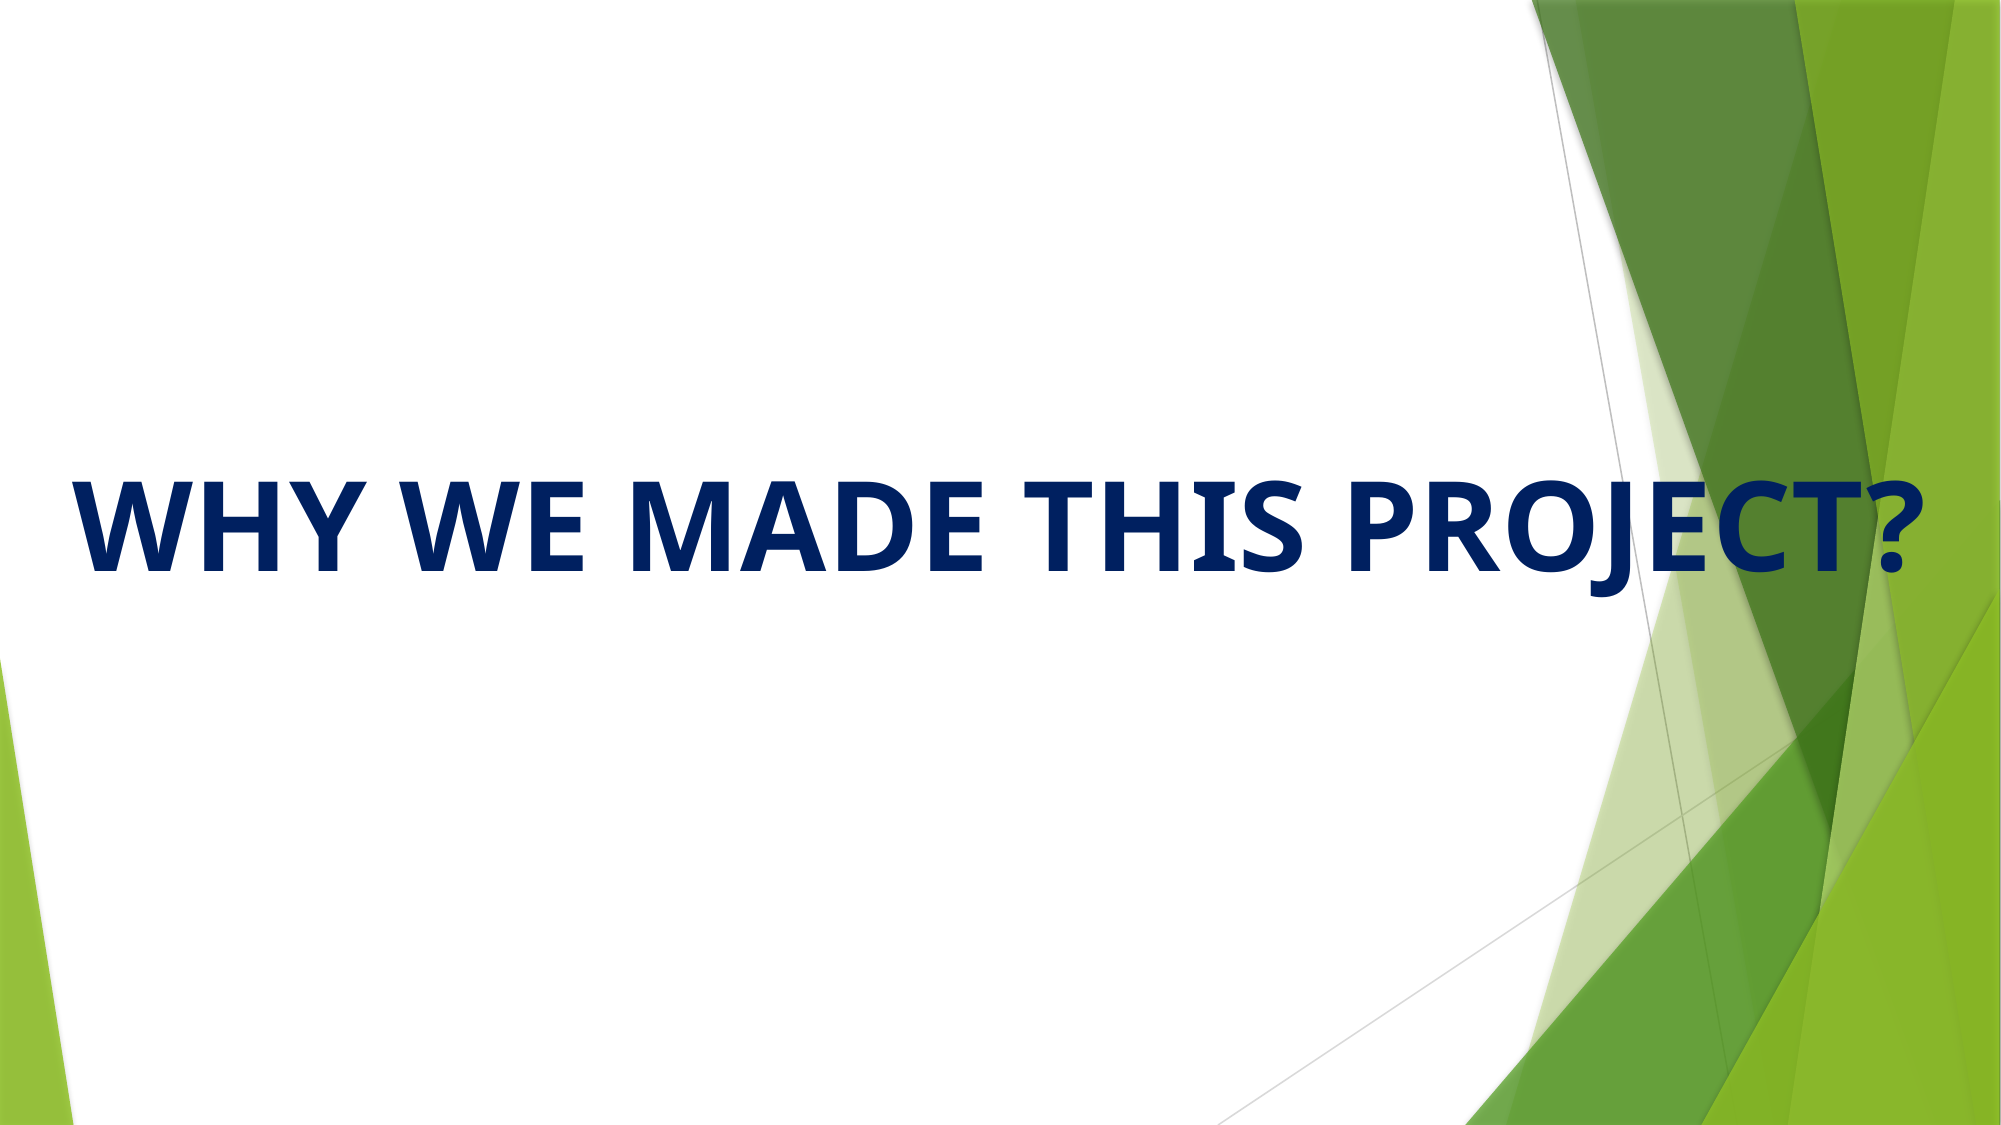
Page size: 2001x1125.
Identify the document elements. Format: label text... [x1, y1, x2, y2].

text_box WHY WE MADE THIS PROJECT? [55, 408, 1944, 612]
